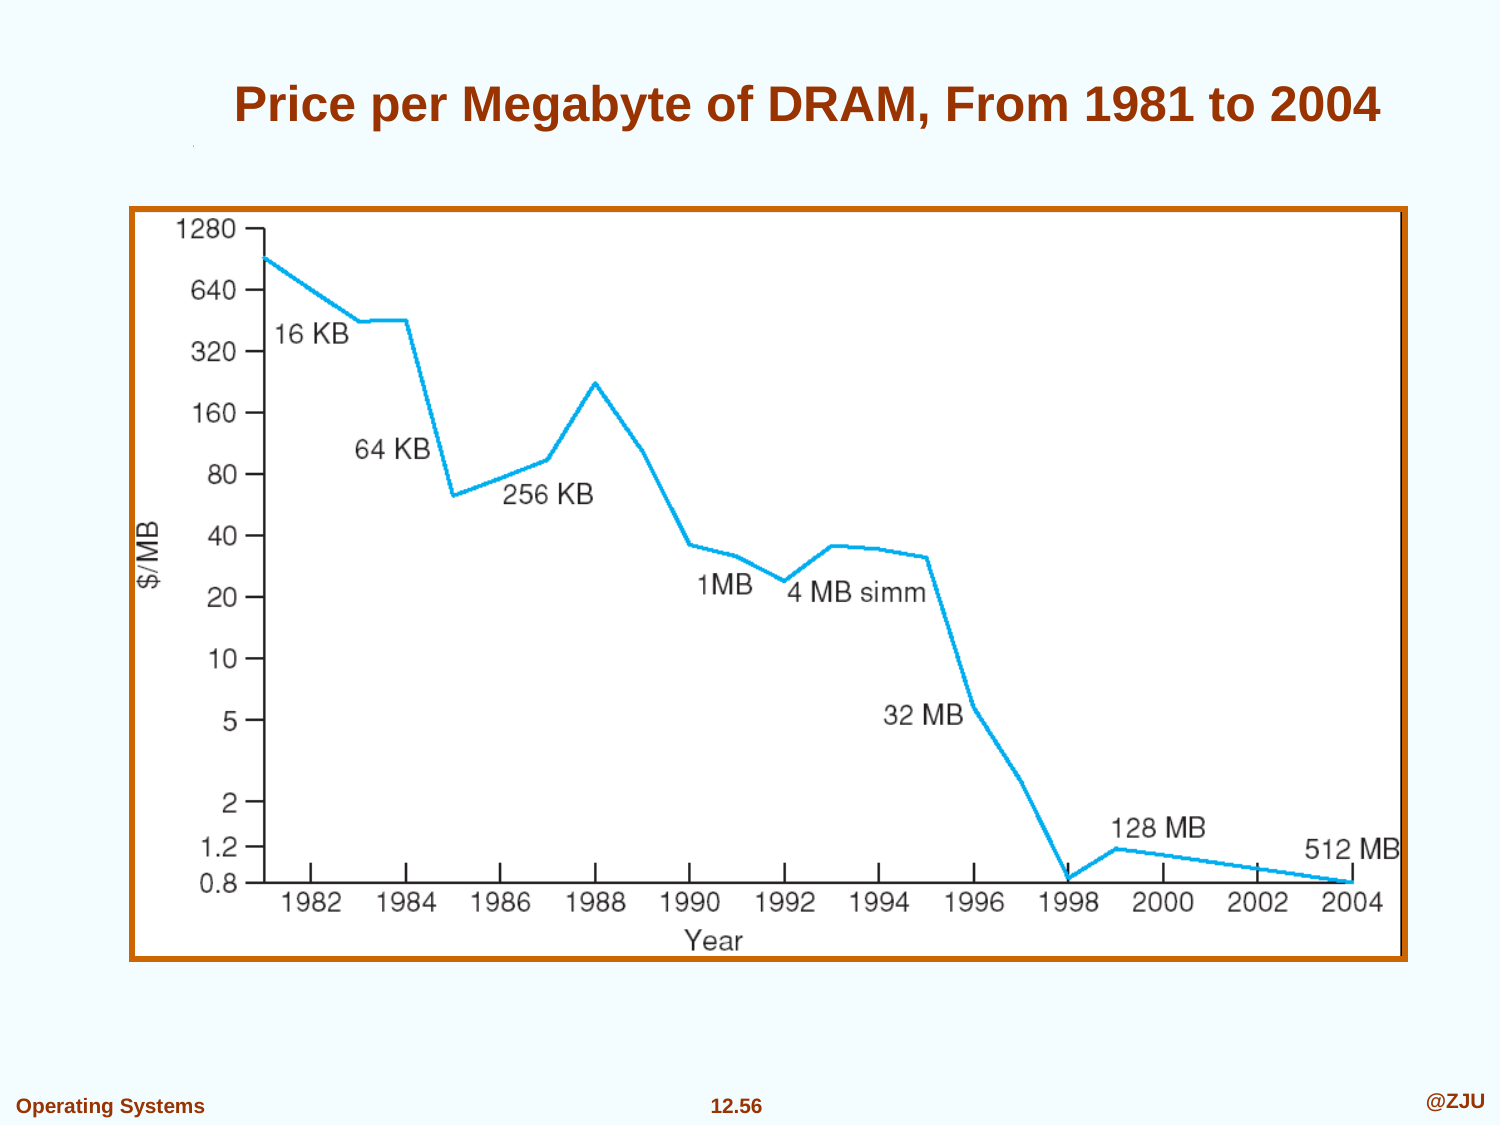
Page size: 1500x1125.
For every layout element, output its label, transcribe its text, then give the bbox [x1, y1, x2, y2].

title Price per Megabyte of DRAM, From 1981 to 2004 [170, 0, 1446, 139]
picture [135, 212, 1403, 957]
